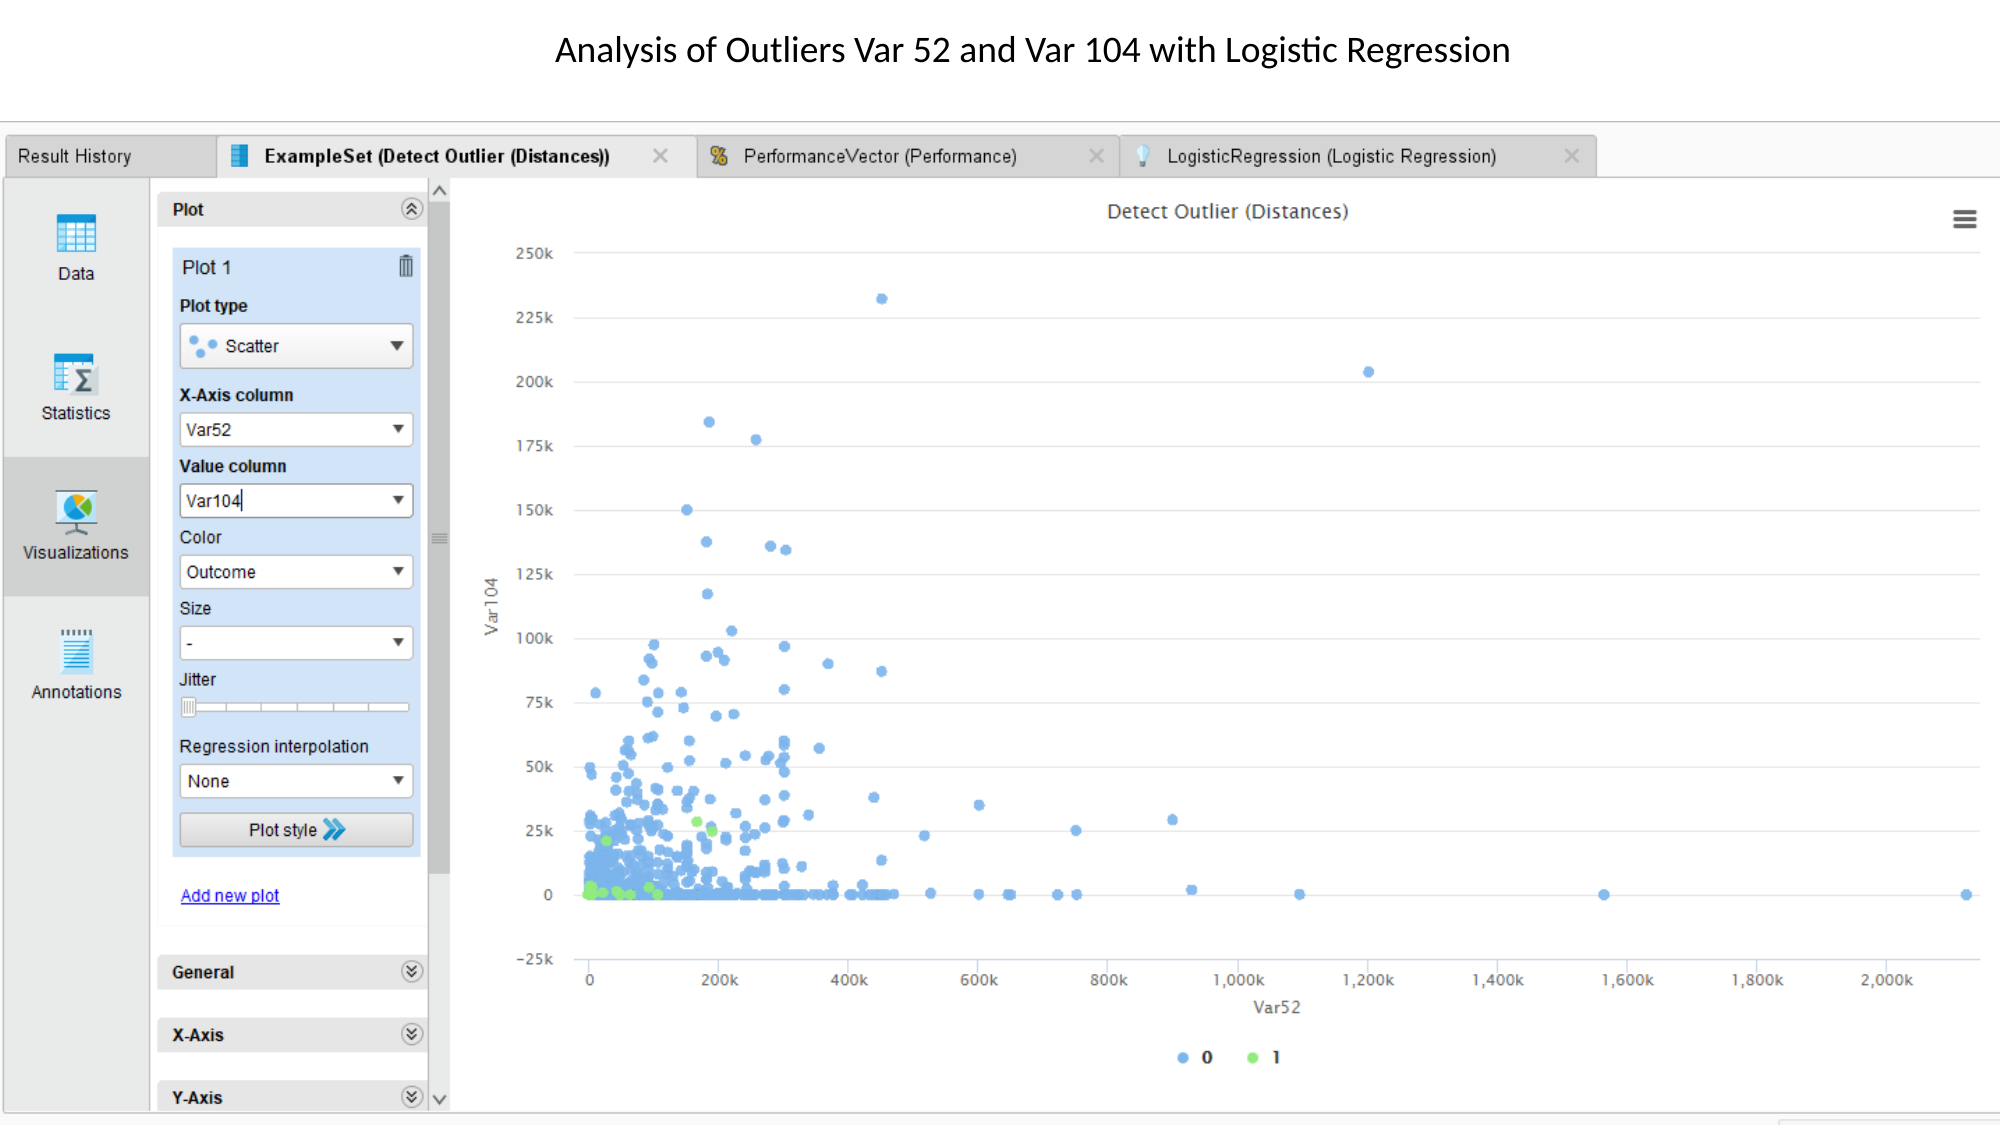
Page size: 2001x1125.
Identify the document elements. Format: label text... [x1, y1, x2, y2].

picture [0, 121, 2000, 1125]
text_box Analysis of Outliers Var 52 and Var 104 with Logistic Regression [406, 17, 1661, 78]
